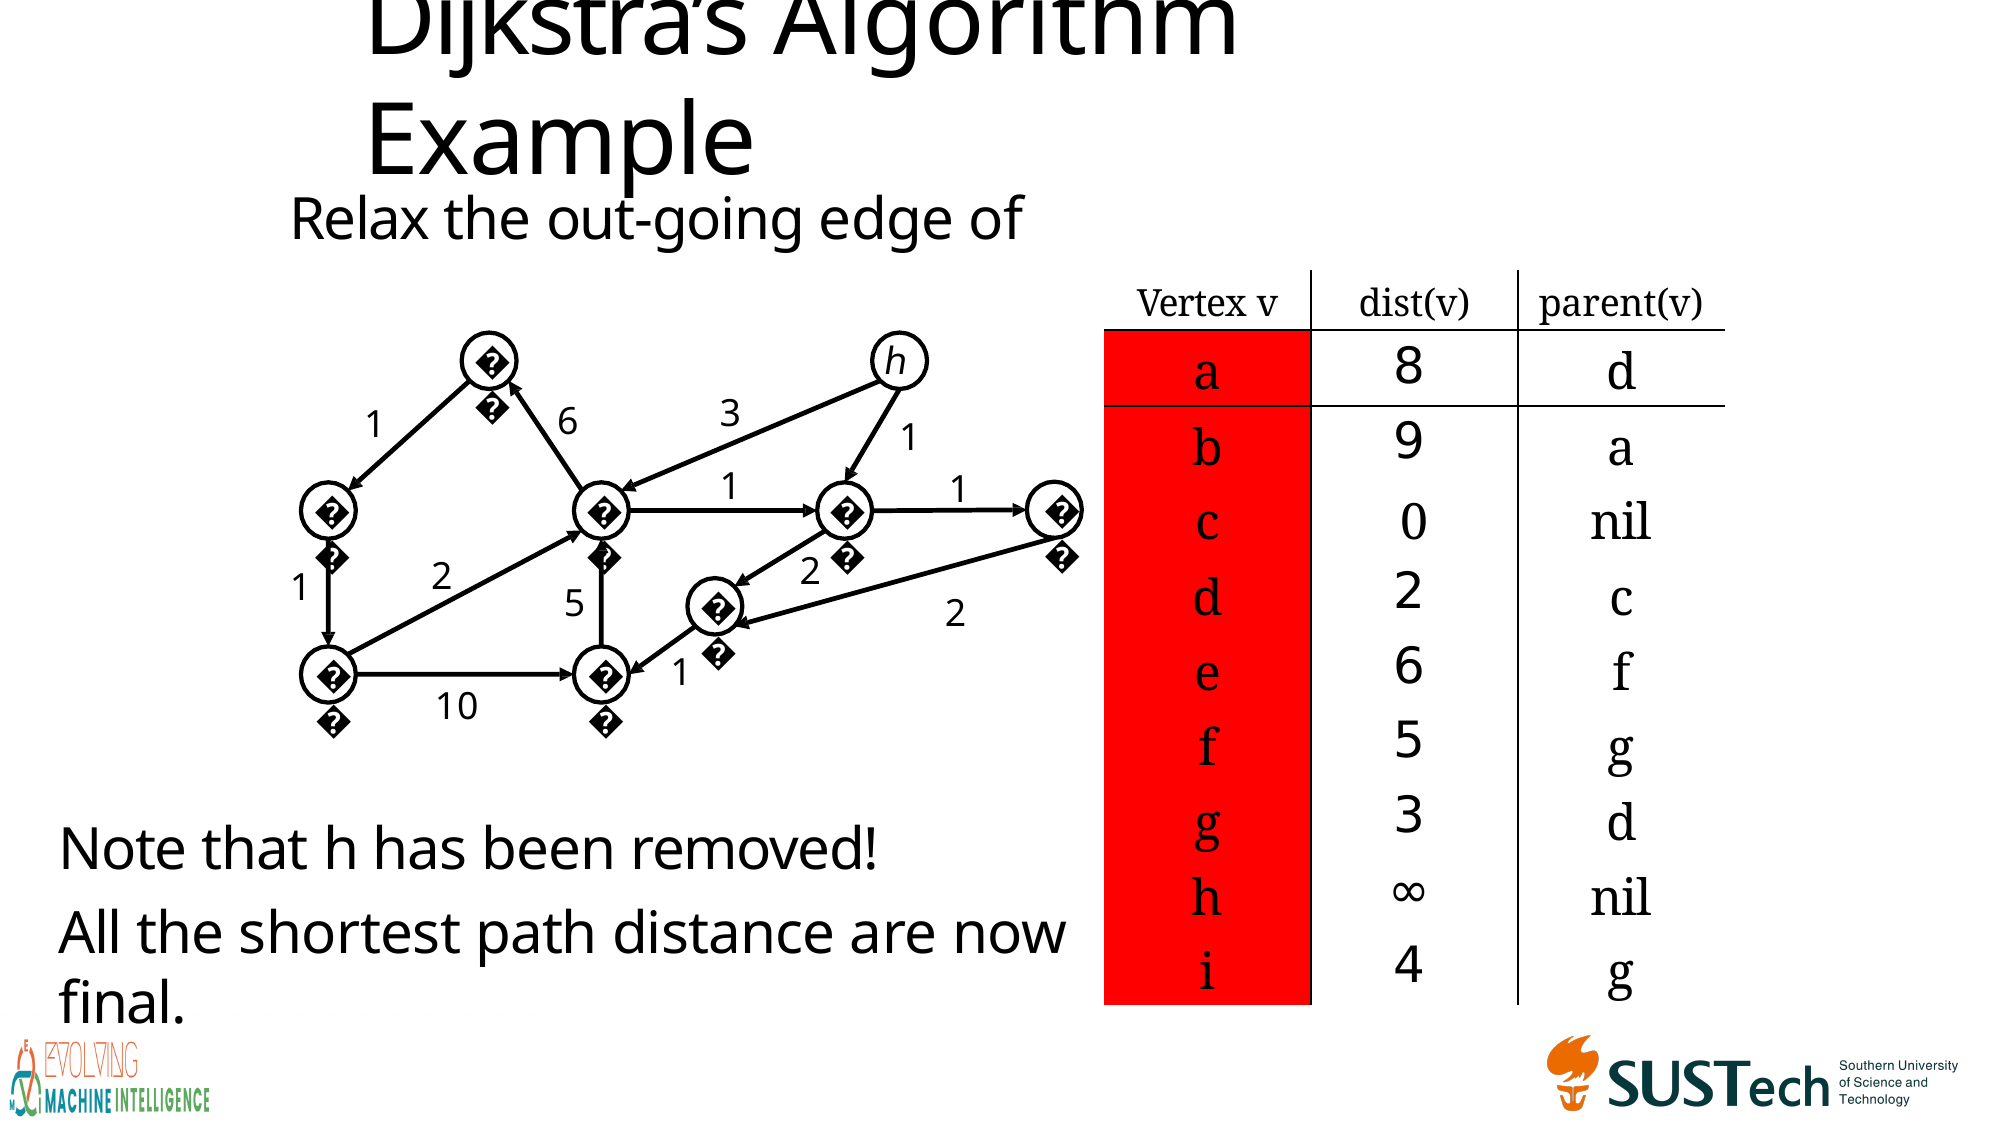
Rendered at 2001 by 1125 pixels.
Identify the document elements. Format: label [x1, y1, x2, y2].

table_cell [1312, 407, 1517, 1005]
text_box [287, 332, 1082, 741]
picture [0, 1012, 547, 1125]
picture [134, 1012, 149, 1019]
table_cell [1312, 331, 1517, 405]
text_box [717, 386, 743, 434]
table_cell [1519, 407, 1725, 1005]
table_cell [1104, 407, 1310, 1005]
table_header [1104, 270, 1310, 329]
table_cell [1519, 331, 1725, 405]
table_header [1519, 270, 1725, 329]
picture [1547, 1035, 1958, 1111]
table_header [1312, 270, 1517, 329]
text_box [942, 587, 968, 635]
title [361, 0, 1624, 195]
table_cell [1104, 331, 1310, 405]
text_box [362, 398, 388, 446]
